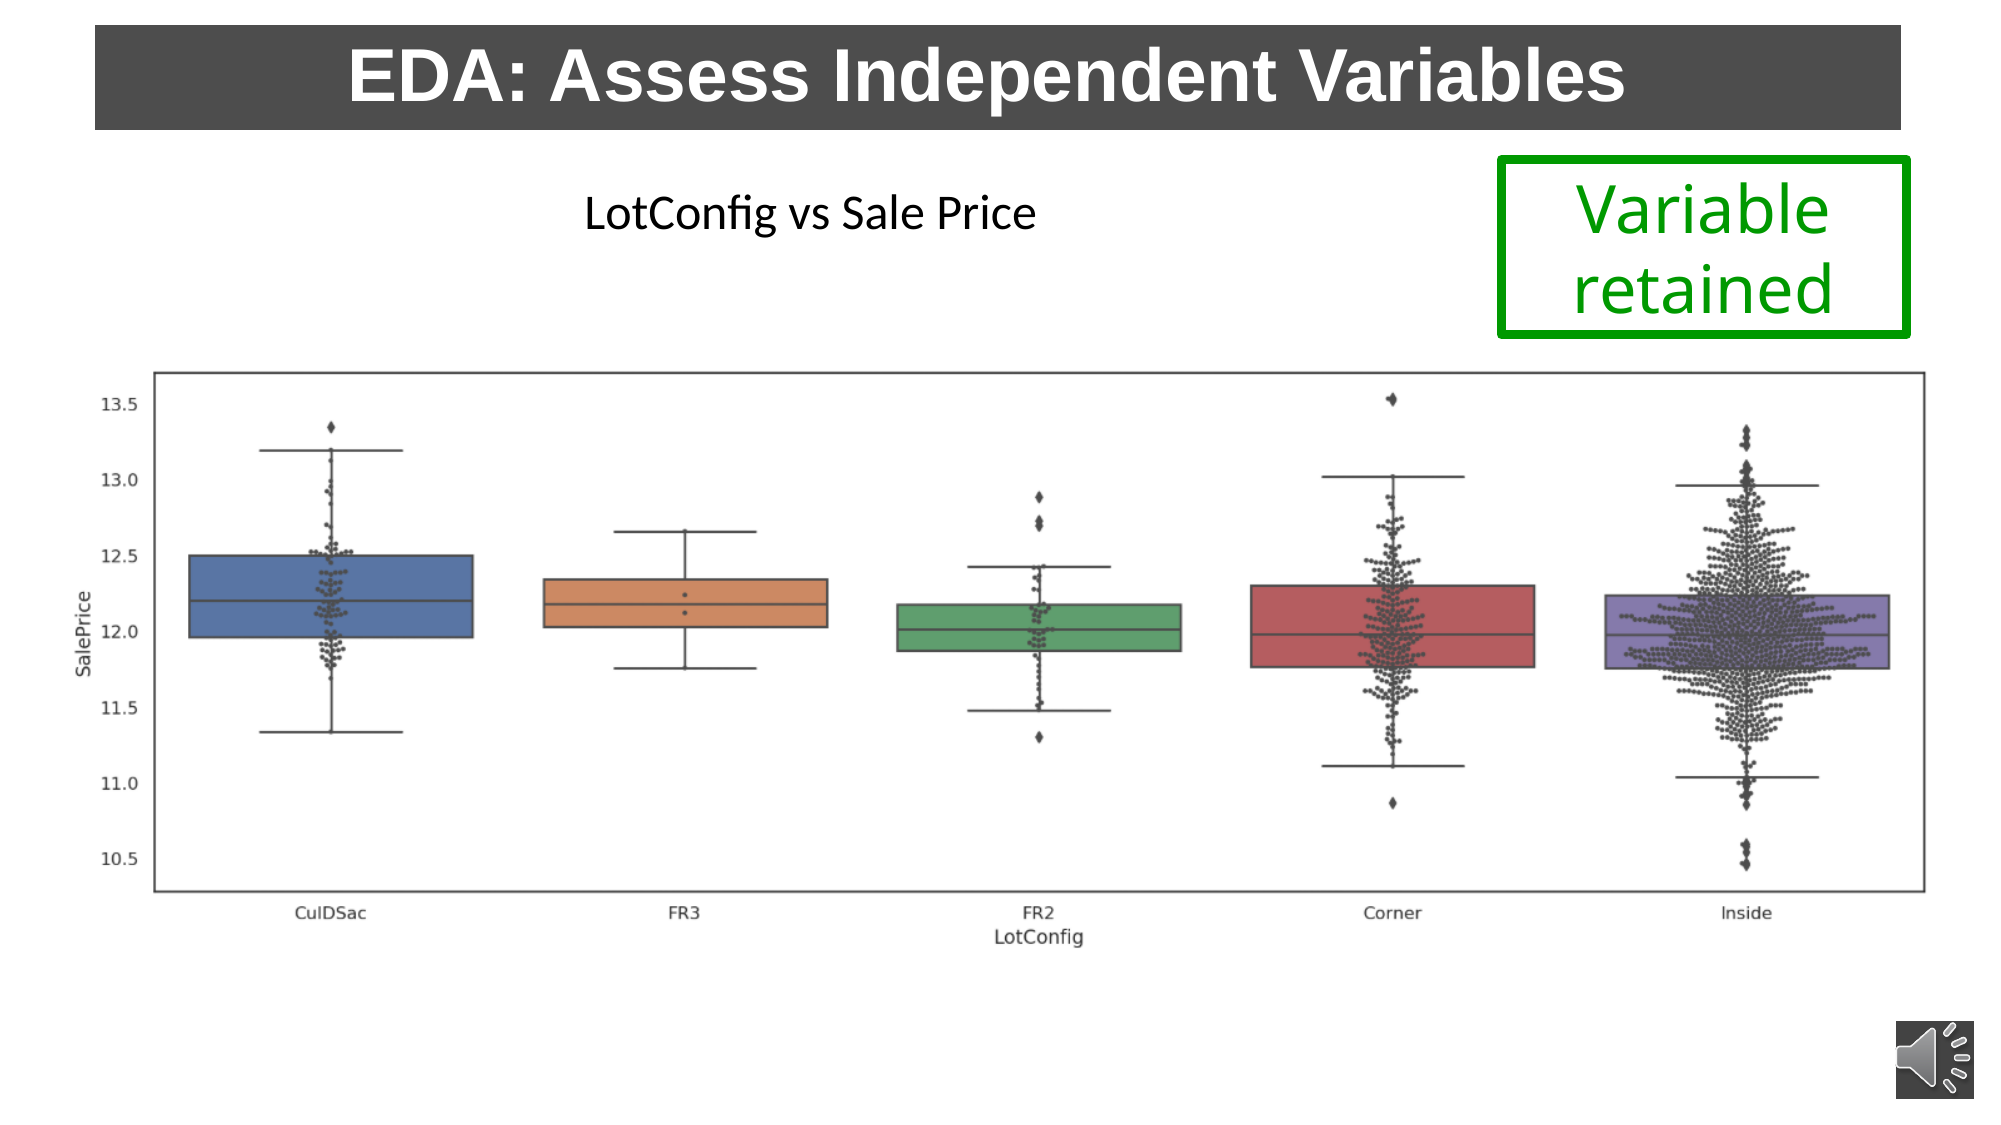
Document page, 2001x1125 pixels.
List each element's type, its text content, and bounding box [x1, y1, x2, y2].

picture [1894, 1019, 1975, 1100]
text_box EDA: Assess Independent Variables [84, 15, 1912, 140]
text_box Variable retained [1501, 159, 1907, 335]
text_box LotConfig vs Sale Price [569, 172, 1427, 248]
picture [57, 358, 1943, 974]
